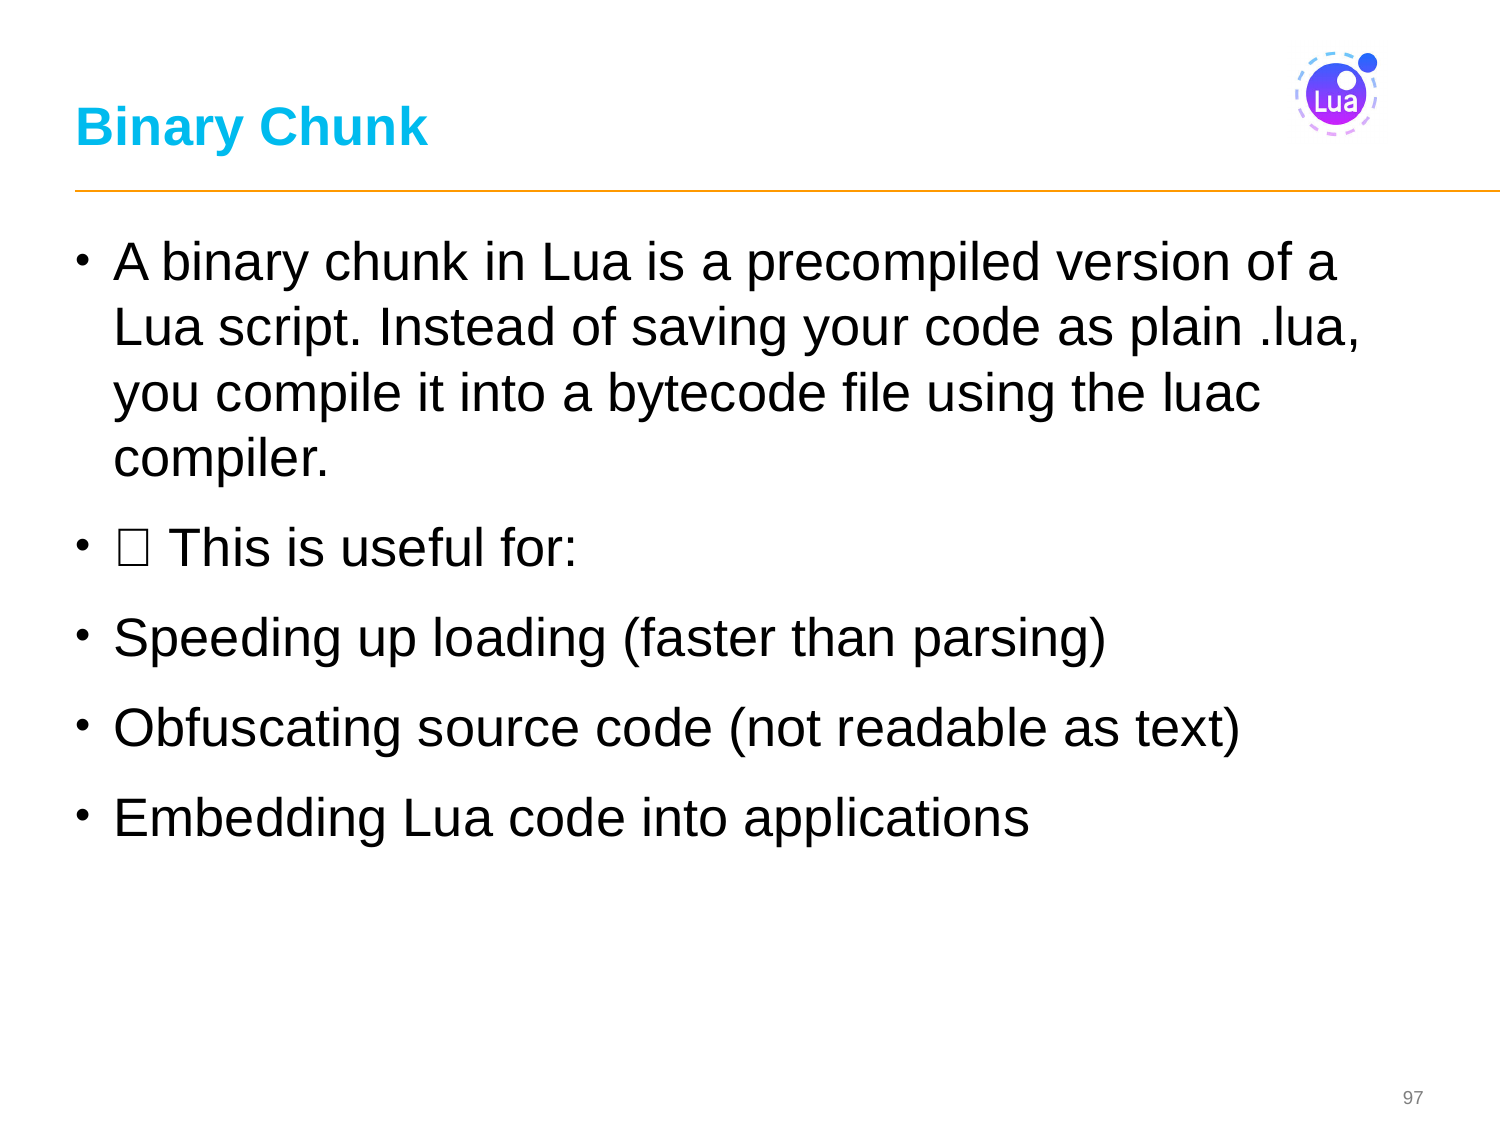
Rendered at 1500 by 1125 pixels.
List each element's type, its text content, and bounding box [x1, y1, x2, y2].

list A binary chunk in Lua is a precompiled version of a Lua script. Instead of saving your code as plain .lua, you compile it into a bytecode file using the luac compiler. 🧠 This is useful for: Speeding up loading (faster than parsing) Obfuscating source code (not readable as text) Embedding Lua code into applications [75, 226, 1425, 1053]
title Binary Chunk [75, 27, 1422, 157]
